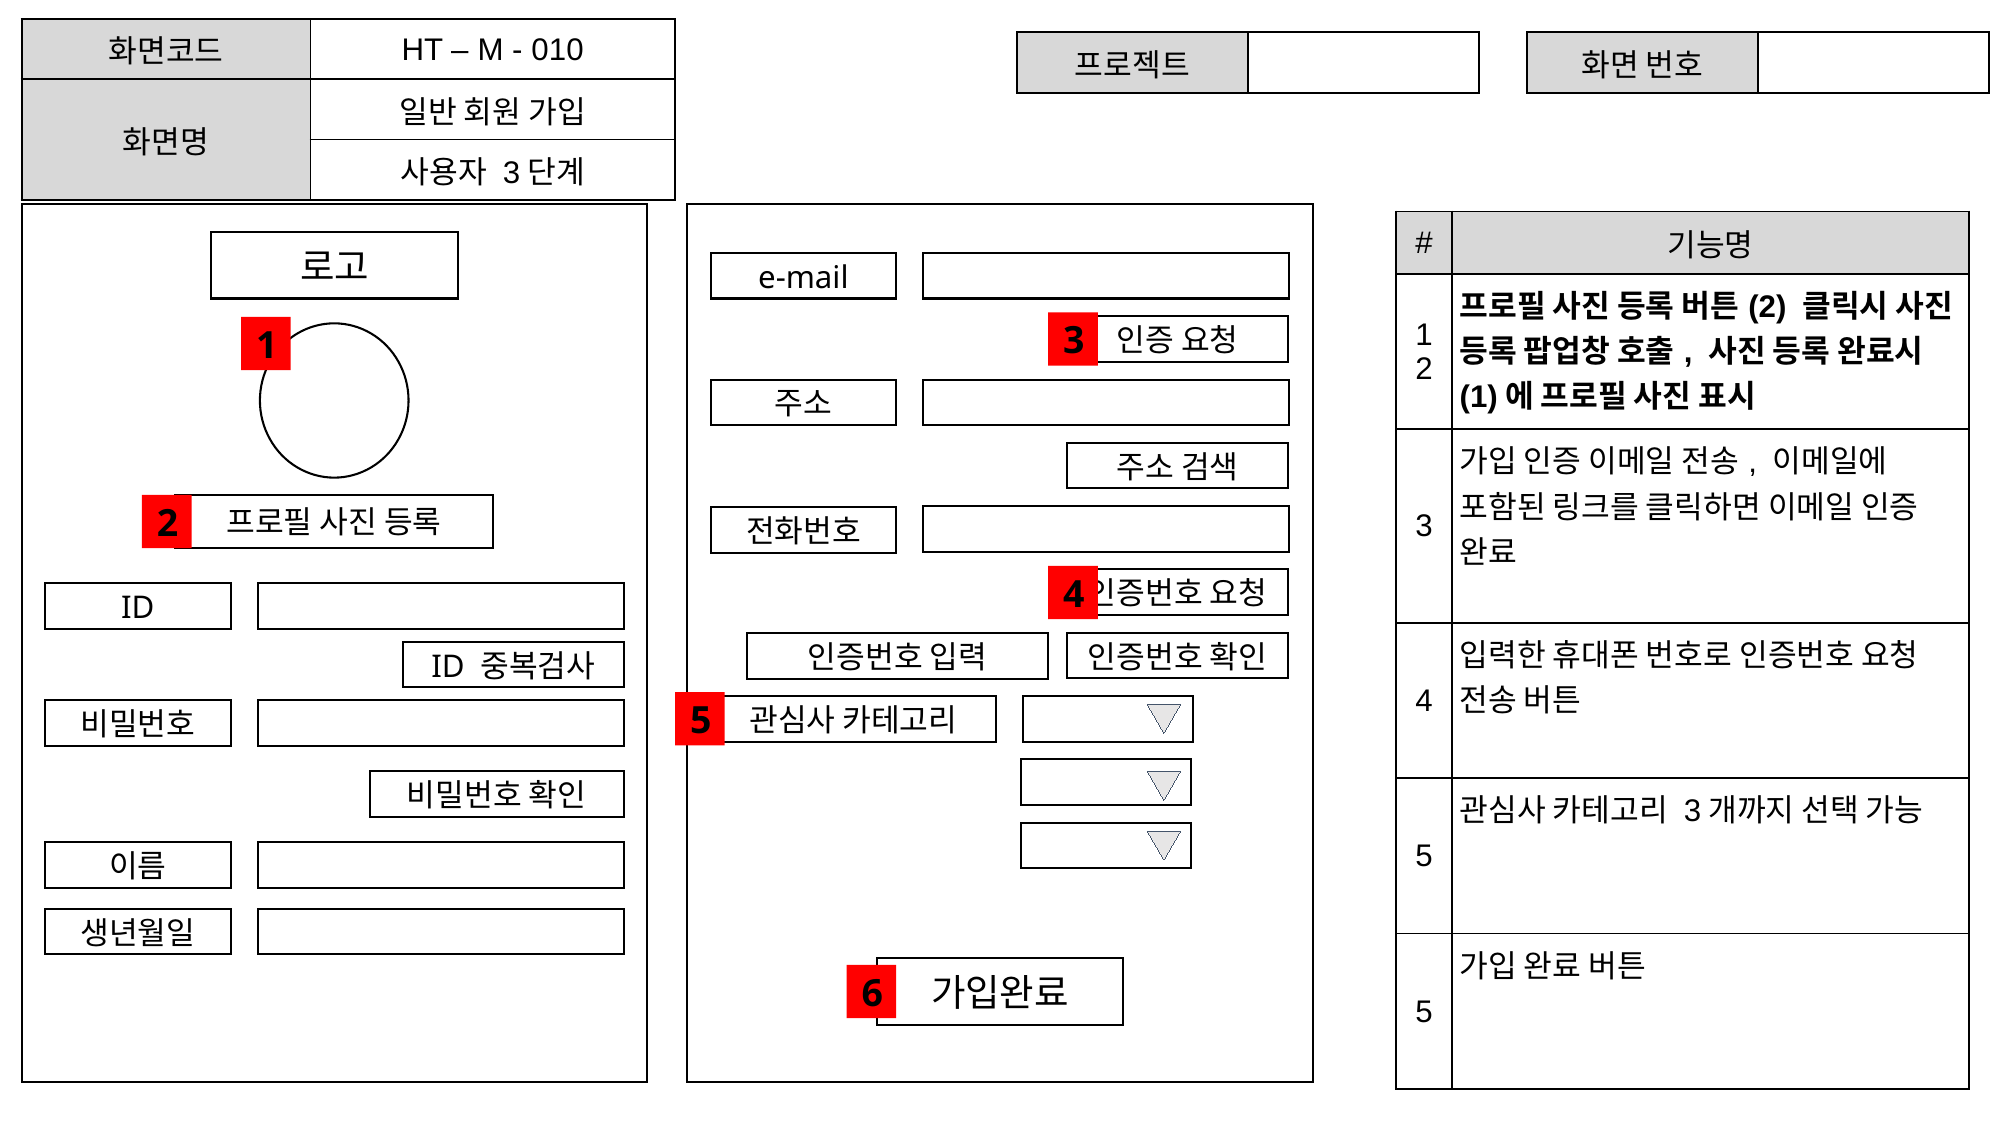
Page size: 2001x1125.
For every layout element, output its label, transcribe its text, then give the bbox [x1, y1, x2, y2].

table_header 화면 번호 [1528, 33, 1757, 92]
table_cell 사용자 3단계 [311, 140, 674, 199]
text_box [44, 837, 231, 893]
table_header 프로젝트 [1018, 33, 1247, 92]
table_header [1759, 33, 1988, 92]
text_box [141, 490, 192, 553]
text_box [674, 688, 725, 750]
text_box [192, 493, 494, 550]
table_cell 가입 완료 버튼 [1453, 934, 1968, 1088]
table_header # [1397, 212, 1451, 273]
table_header [1249, 33, 1478, 92]
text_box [369, 766, 625, 822]
table_cell 5 [1397, 779, 1451, 933]
table_cell 1 2 [1397, 275, 1451, 428]
text_box [1021, 759, 1192, 805]
text_box [21, 204, 648, 1082]
table_cell 3 [1397, 430, 1451, 622]
text_box [257, 700, 624, 746]
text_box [746, 628, 1049, 684]
table_cell 관심사 카테고리 3개까지 선택 가능 [1453, 779, 1968, 933]
text_box [259, 323, 409, 478]
text_box [257, 841, 624, 888]
table_header 화면코드 [23, 20, 310, 78]
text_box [710, 249, 897, 303]
text_box [1147, 704, 1181, 734]
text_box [44, 695, 231, 751]
text_box [923, 506, 1290, 552]
table_cell 5 [1397, 934, 1451, 1088]
table_cell 입력한 휴대폰 번호로 인증번호 요청 전송 버튼 [1453, 624, 1968, 777]
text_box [1099, 311, 1289, 367]
table_cell 일반 회원 가입 [311, 80, 674, 139]
text_box [1147, 831, 1181, 860]
text_box [257, 583, 624, 629]
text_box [240, 312, 291, 375]
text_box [1067, 437, 1289, 494]
table_header HT – M - 010 [311, 20, 674, 78]
text_box [1023, 696, 1194, 742]
table_header 기능명 [1453, 212, 1968, 273]
table_cell 프로필 사진 등록 버튼(2) 클릭시 사진 등록 팝업창 호출, 사진 등록 완료시 (1)에 프로필 사진 표시 [1453, 275, 1968, 428]
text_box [725, 691, 997, 747]
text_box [846, 960, 897, 1023]
text_box [687, 204, 1313, 1082]
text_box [1099, 564, 1289, 620]
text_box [210, 232, 458, 299]
table_cell 4 [1397, 624, 1451, 777]
text_box [923, 252, 1290, 299]
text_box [1067, 627, 1289, 684]
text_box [44, 903, 231, 960]
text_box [1047, 308, 1099, 370]
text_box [44, 579, 231, 633]
table_cell 가입 인증 이메일 전송, 이메일에 포함된 링크를 클릭하면 이메일 인증 완료 [1453, 430, 1968, 622]
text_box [710, 502, 897, 558]
table_cell 화면명 [23, 80, 310, 199]
text_box [257, 908, 624, 955]
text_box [402, 636, 624, 693]
text_box [1021, 822, 1192, 869]
text_box [923, 379, 1290, 426]
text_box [876, 958, 1124, 1025]
text_box [1147, 771, 1181, 801]
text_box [1047, 561, 1099, 624]
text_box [710, 374, 897, 431]
